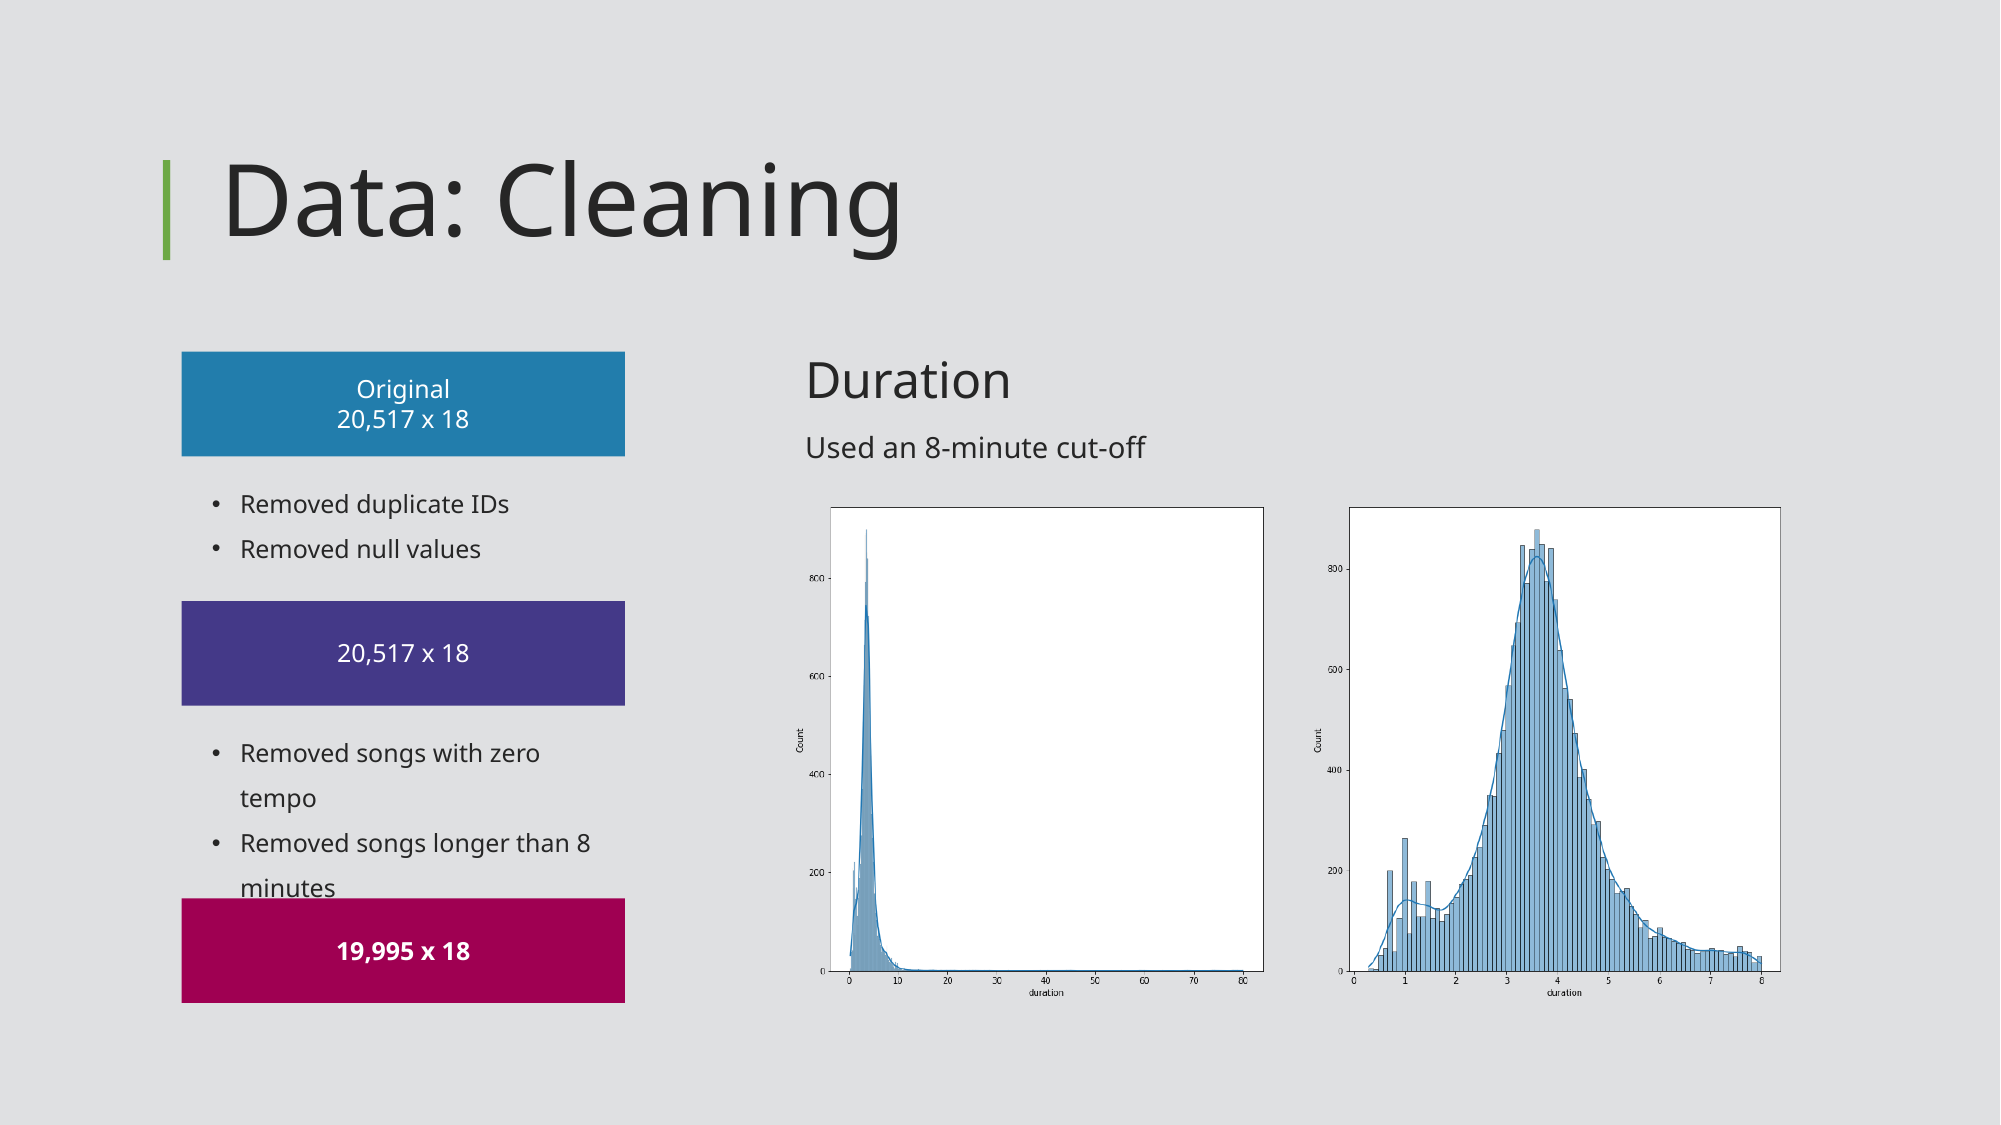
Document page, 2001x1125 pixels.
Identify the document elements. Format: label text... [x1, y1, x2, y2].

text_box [181, 601, 626, 706]
picture [790, 501, 1786, 1003]
text_box | Data: Cleaning [125, 128, 1331, 264]
text_box Used an 8-minute cut-off [790, 416, 1237, 472]
text_box Duration [790, 341, 1193, 416]
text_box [181, 351, 626, 457]
text_box Removed duplicate IDs Removed null values [197, 466, 533, 571]
text_box Removed songs with zero tempo Removed songs longer than 8 minutes [197, 715, 625, 898]
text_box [181, 898, 626, 1003]
